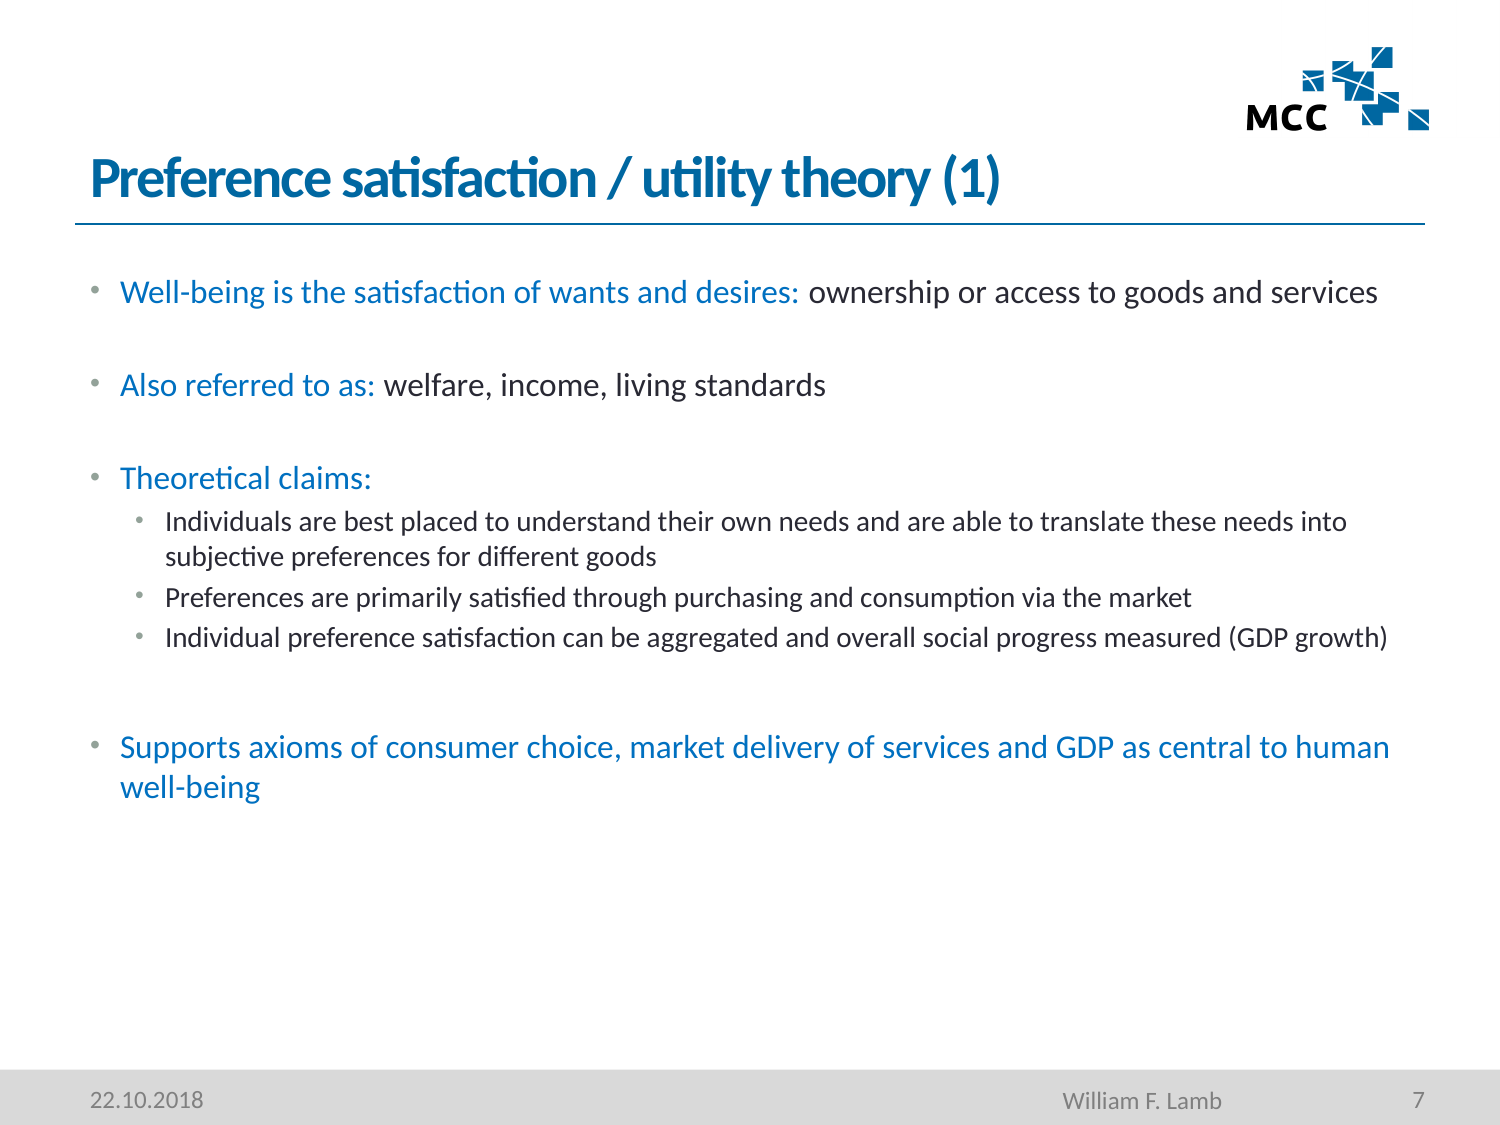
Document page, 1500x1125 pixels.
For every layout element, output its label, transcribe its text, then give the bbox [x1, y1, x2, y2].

title Preference satisfaction / utility theory (1) [75, 53, 1425, 217]
picture [1238, 0, 1500, 138]
list Well-being is the satisfaction of wants and desires: ownership or access to goods and services Also referred to as: welfare, income, living standards Theoretical claims: Individuals are best placed to understand their own needs and are able to translate these needs into subjective preferences for different goods Preferences are primarily satisfied through purchasing and consumption via the market Individual preference satisfaction can be aggregated and overall social progress measured (GDP growth) Supports axioms of consumer choice, market delivery of services and GDP as central to human well-being [75, 262, 1425, 1063]
